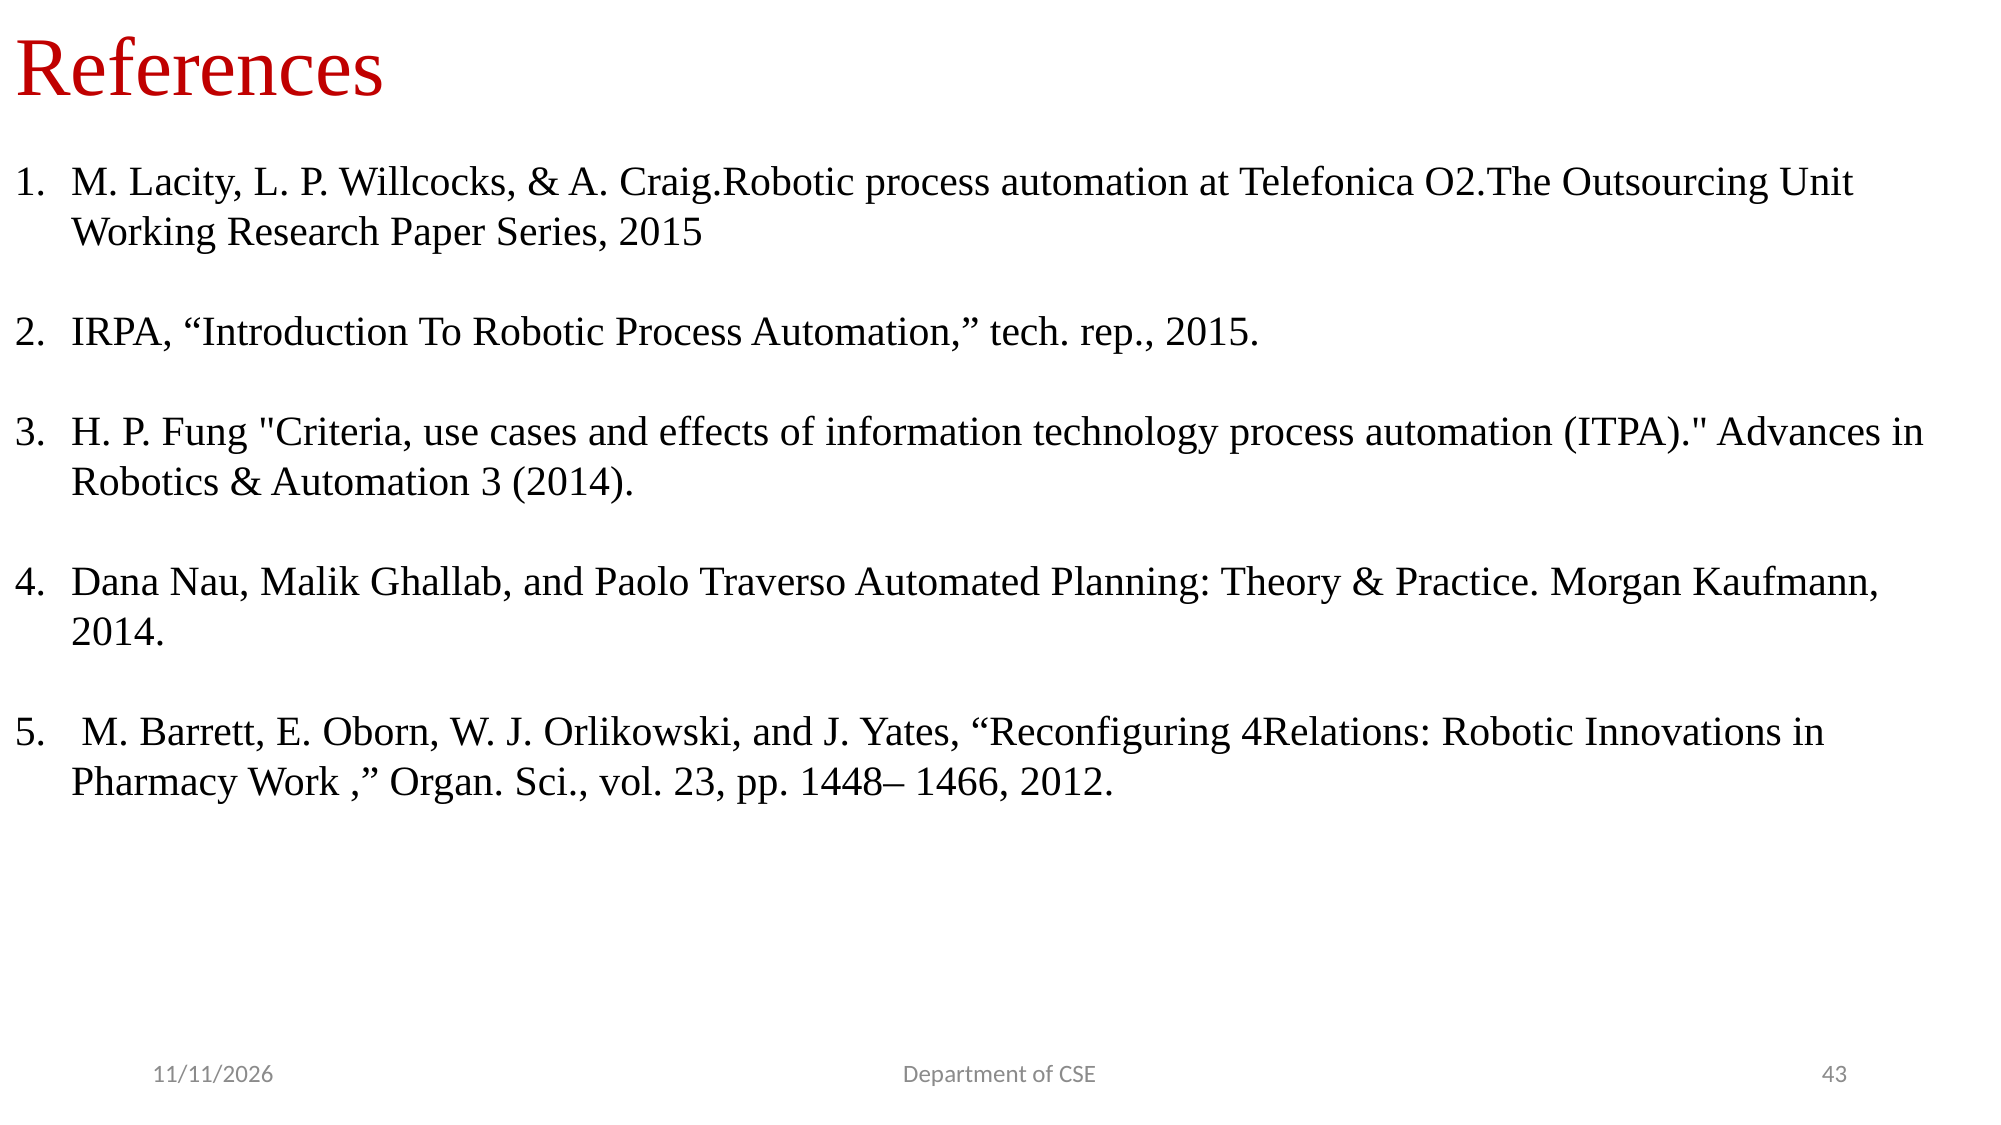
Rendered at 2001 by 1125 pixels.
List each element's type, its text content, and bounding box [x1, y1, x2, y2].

footer Department of CSE [662, 1042, 1338, 1103]
text_box M. Lacity, L. P. Willcocks, & A. Craig.Robotic process automation at Telefonica O2.The Outsourcing Unit Working Research Paper Series, 2015 IRPA, “Introduction To Robotic Process Automation,” tech. rep., 2015. H. P. Fung "Criteria, use cases and effects of information technology process automation (ITPA)." Advances in Robotics & Automation 3 (2014). Dana Nau, Malik Ghallab, and Paolo Traverso Automated Planning: Theory & Practice. Morgan Kaufmann, 2014. M. Barrett, E. Oborn, W. J. Orlikowski, and J. Yates, “Reconfiguring 4Relations: Robotic Innovations in Pharmacy Work ,” Organ. Sci., vol. 23, pp. 1448– 1466, 2012. [0, 101, 2000, 812]
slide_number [137, 1042, 588, 1103]
slide_number 43 [1412, 1042, 1863, 1103]
text_box References [0, 0, 1350, 101]
